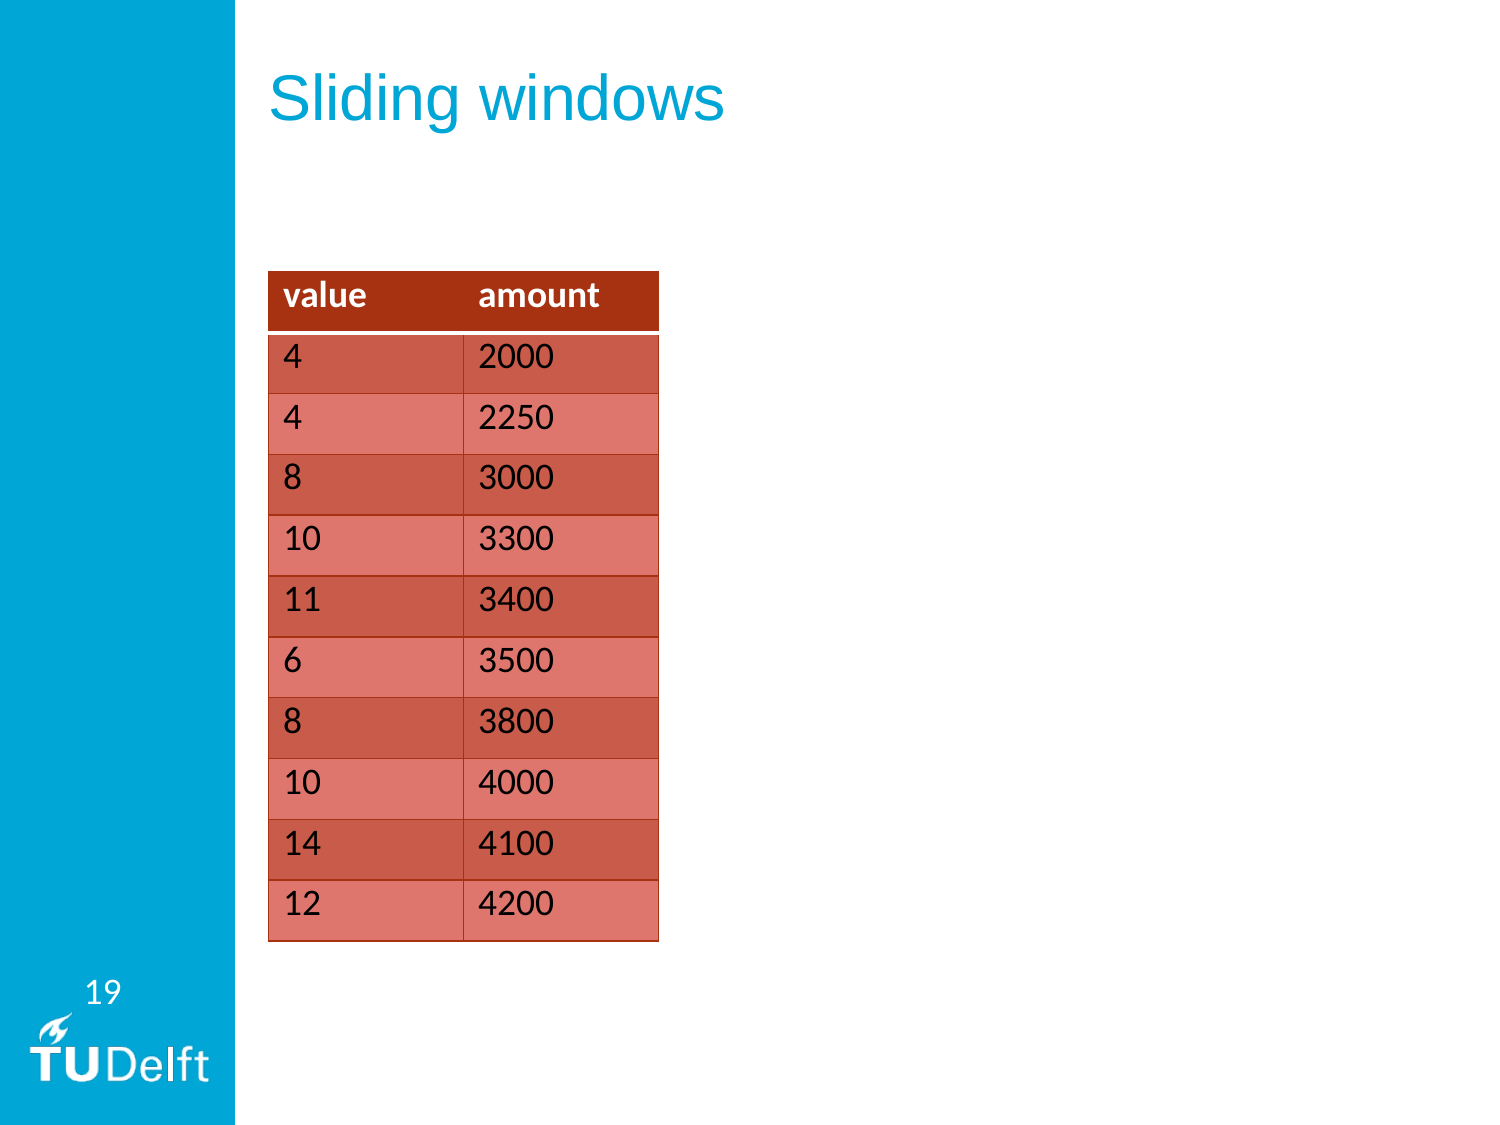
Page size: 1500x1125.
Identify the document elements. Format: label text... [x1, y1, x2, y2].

table_cell 14 [269, 820, 463, 879]
table_cell 10 [269, 516, 463, 575]
table_cell 11 [269, 577, 463, 636]
table_cell 2250 [464, 394, 658, 454]
table_cell 2000 [464, 335, 658, 393]
table_cell 3500 [464, 638, 658, 697]
table_cell 4200 [464, 881, 658, 940]
table_header value [269, 273, 463, 331]
table_cell 4100 [464, 820, 658, 879]
title Sliding windows [268, 55, 1423, 231]
table_cell 12 [269, 881, 463, 940]
table_cell 6 [269, 638, 463, 697]
table_cell 3300 [464, 516, 658, 575]
table_header amount [464, 273, 658, 331]
table_cell 3000 [464, 455, 658, 514]
table_cell 3400 [464, 577, 658, 636]
table_cell 4000 [464, 759, 658, 819]
table_cell 10 [269, 759, 463, 819]
table_cell 4 [269, 335, 463, 393]
table_cell 8 [269, 455, 463, 514]
table_cell 3800 [464, 698, 658, 758]
table_cell 8 [269, 698, 463, 758]
table_cell 4 [269, 394, 463, 454]
